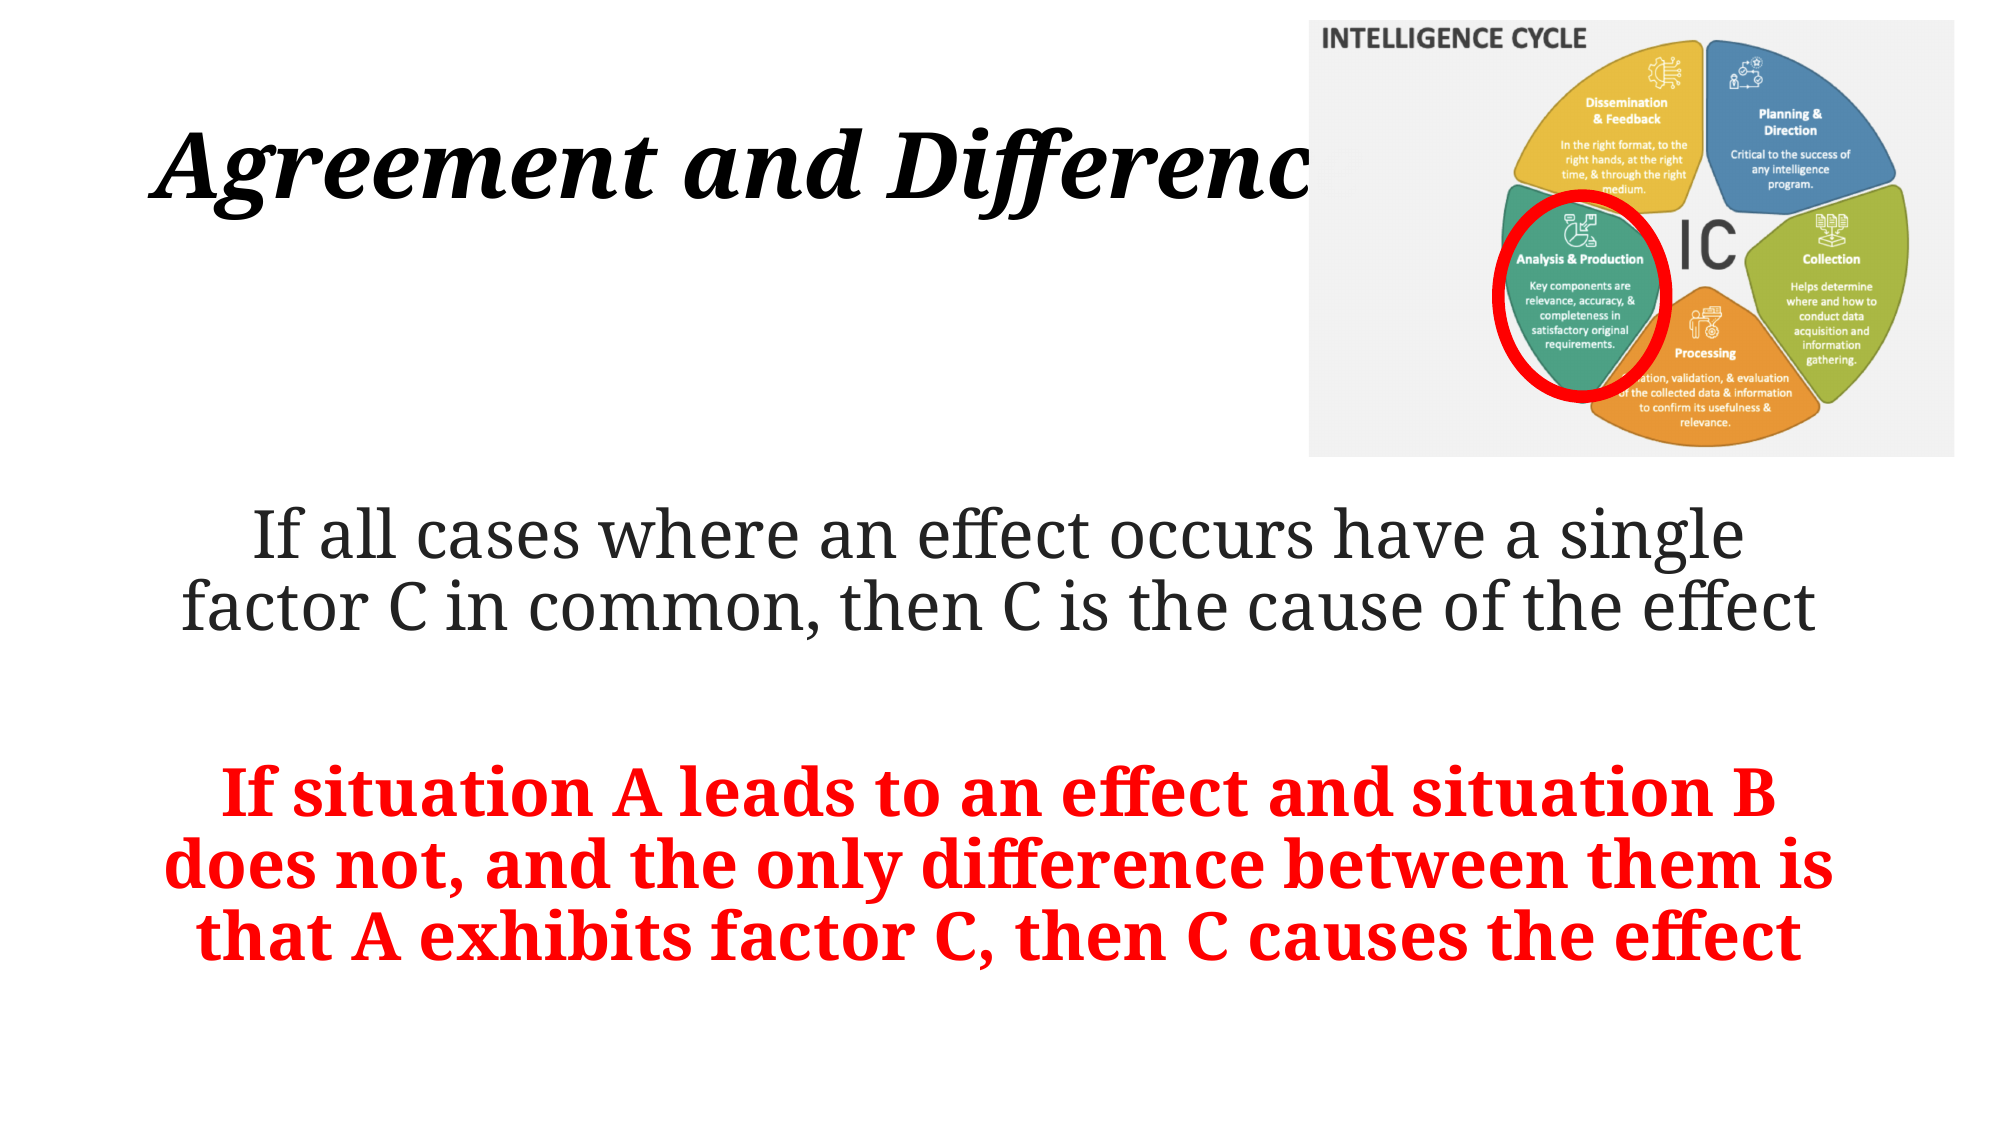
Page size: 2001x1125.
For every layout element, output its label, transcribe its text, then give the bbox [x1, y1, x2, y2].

picture [1308, 20, 1955, 458]
title Agreement and Difference [137, 59, 1308, 278]
list If all cases where an effect occurs have a single factor C in common, then C is the cause of the effect If situation A leads to an effect and situation B does not, and the only difference between them is that A exhibits factor C, then C causes the effect [137, 299, 1863, 1066]
